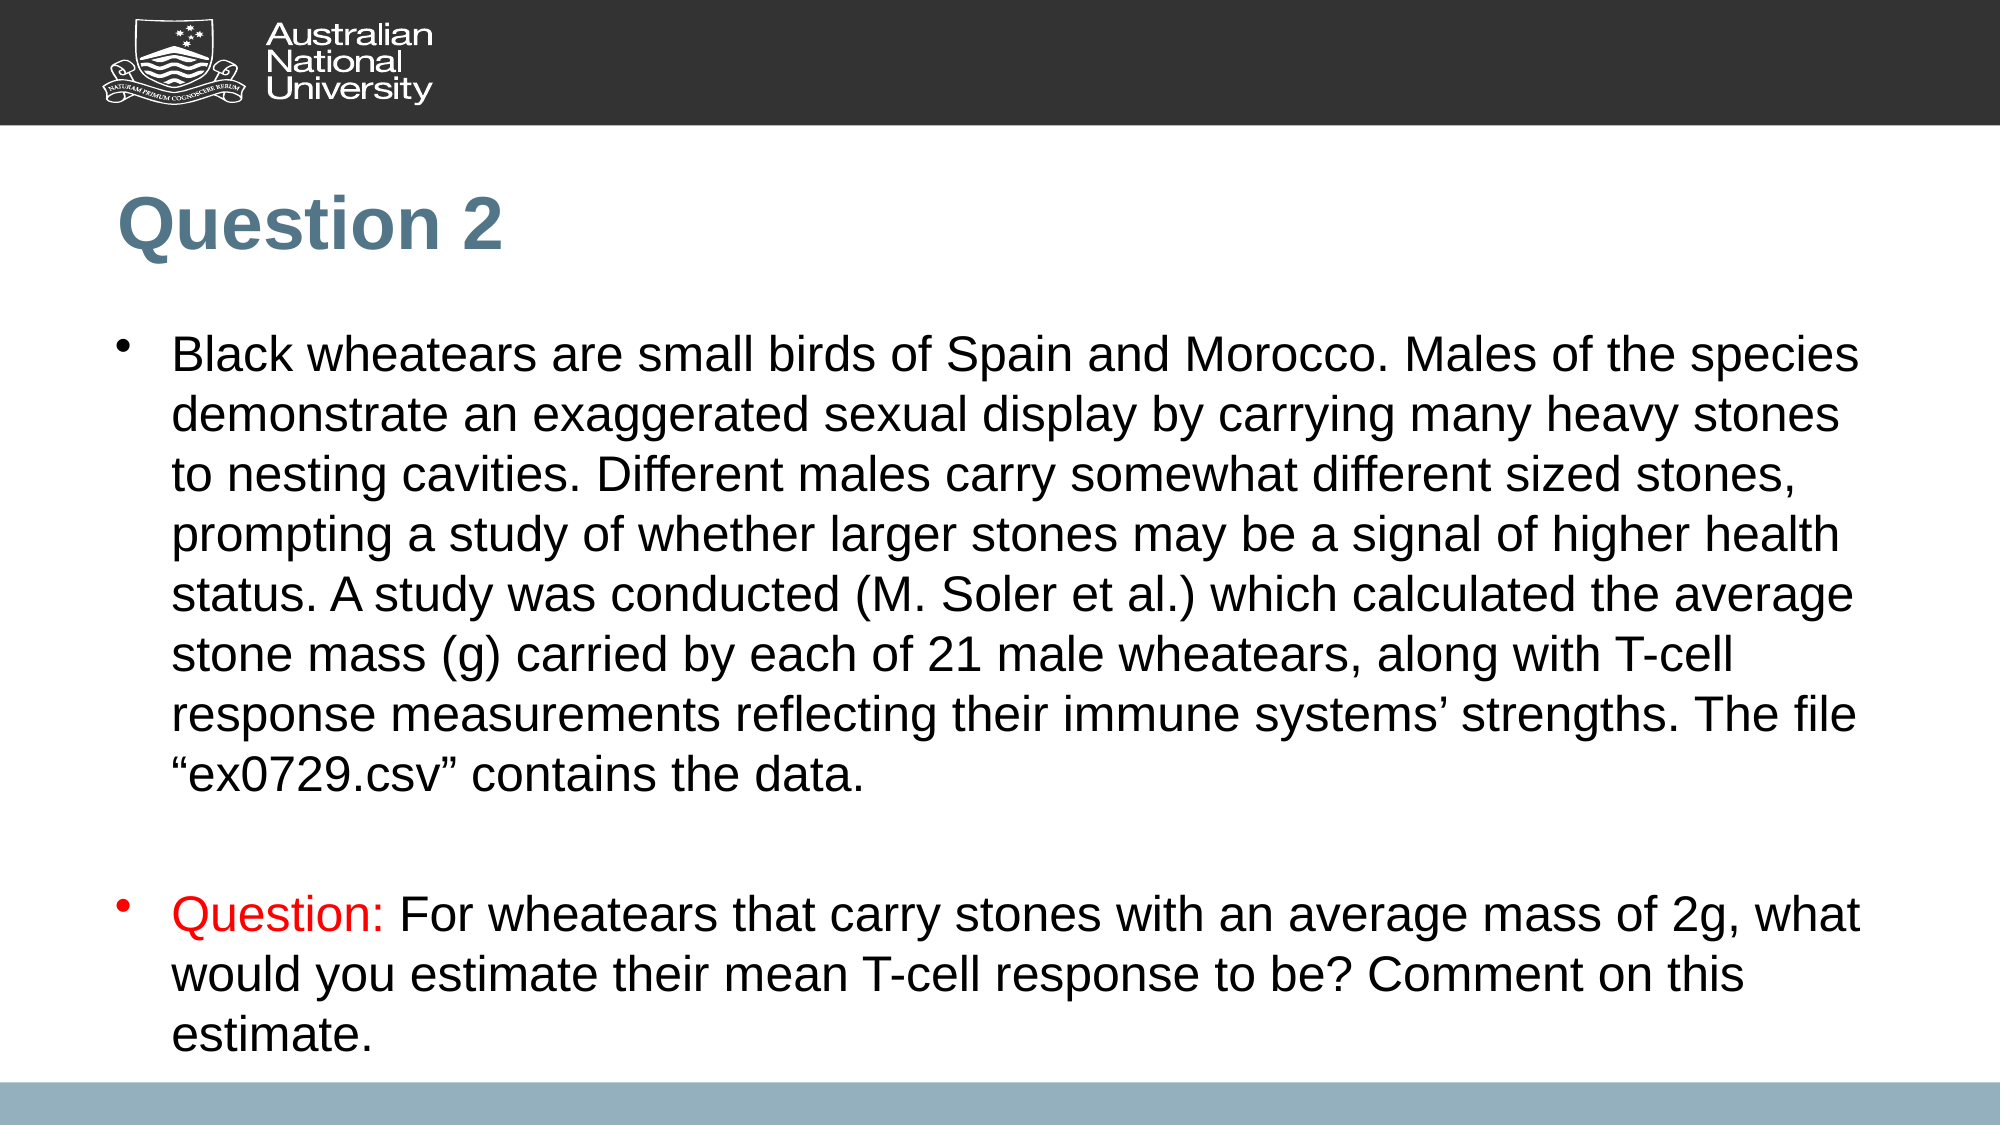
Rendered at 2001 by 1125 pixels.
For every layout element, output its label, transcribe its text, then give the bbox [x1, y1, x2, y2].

list Black wheatears are small birds of Spain and Morocco. Males of the species demonstrate an exaggerated sexual display by carrying many heavy stones to nesting cavities. Different males carry somewhat different sized stones, prompting a study of whether larger stones may be a signal of higher health status. A study was conducted (M. Soler et al.) which calculated the average stone mass (g) carried by each of 21 male wheatears, along with T-cell response measurements reflecting their immune systems’ strengths. The file “ex0729.csv” contains the data. Question: For wheatears that carry stones with an average mass of 2g, what would you estimate their mean T-cell response to be? Comment on this estimate. [99, 314, 1900, 1005]
title Question 2 [102, 125, 1903, 313]
